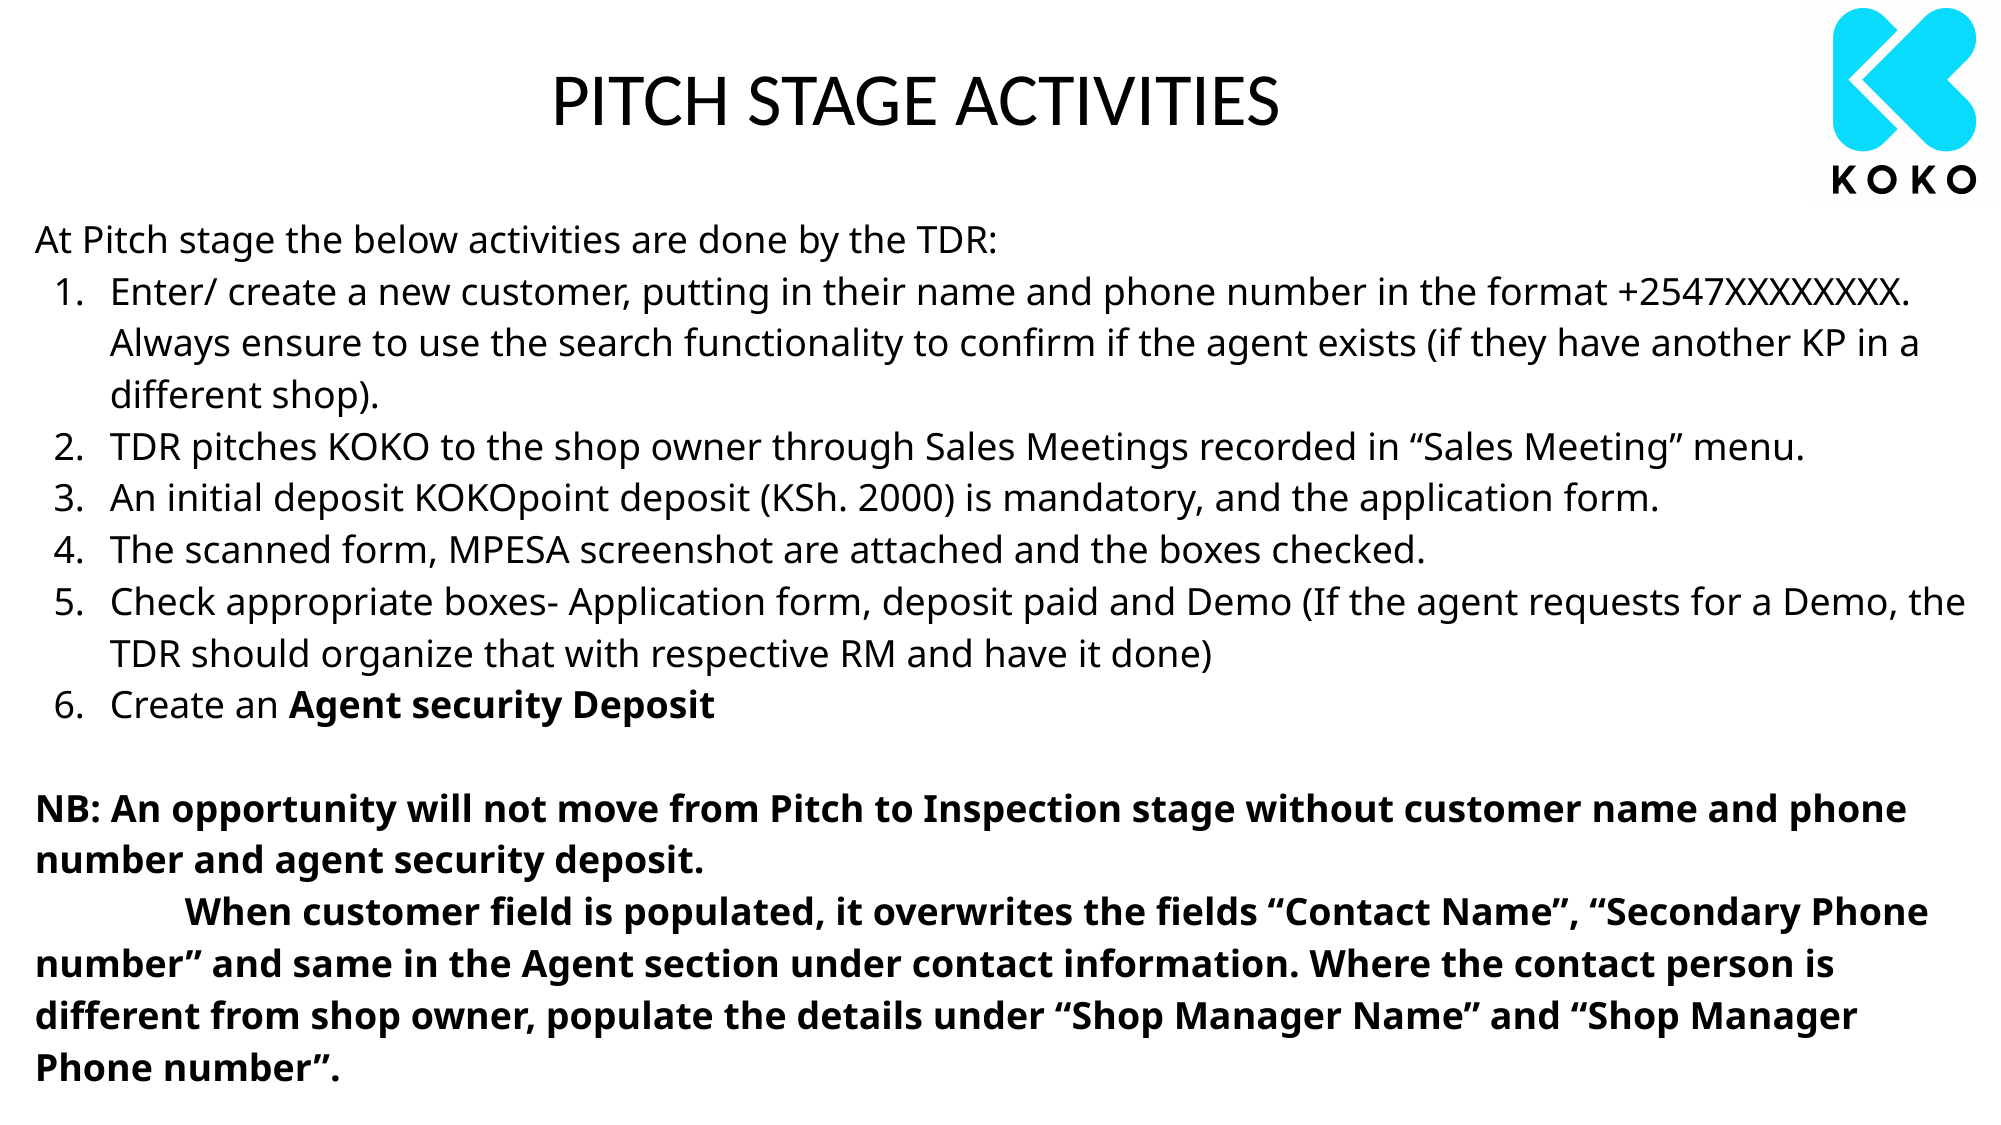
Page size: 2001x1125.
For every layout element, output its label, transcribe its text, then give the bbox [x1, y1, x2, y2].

picture [1805, 0, 2000, 203]
text_box At Pitch stage the below activities are done by the TDR: Enter/ create a new customer, putting in their name and phone number in the format +2547XXXXXXXX. Always ensure to use the search functionality to confirm if the agent exists (if they have another KP in a different shop). TDR pitches KOKO to the shop owner through Sales Meetings recorded in “Sales Meeting” menu. An initial deposit KOKOpoint deposit (KSh. 2000) is mandatory, and the application form. The scanned form, MPESA screenshot are attached and the boxes checked. Check appropriate boxes- Application form, deposit paid and Demo (If the agent requests for a Demo, the TDR should organize that with respective RM and have it done) Create an Agent security Deposit NB: An opportunity will not move from Pitch to Inspection stage without customer name and phone number and agent security deposit. When customer field is populated, it overwrites the fields “Contact Name”, “Secondary Phone number” and same in the Agent section under contact information. Where the contact person is different from shop owner, populate the details under “Shop Manager Name” and “Shop Manager Phone number”. [19, 148, 2000, 1125]
title PITCH STAGE ACTIVITIES [0, 37, 1800, 149]
